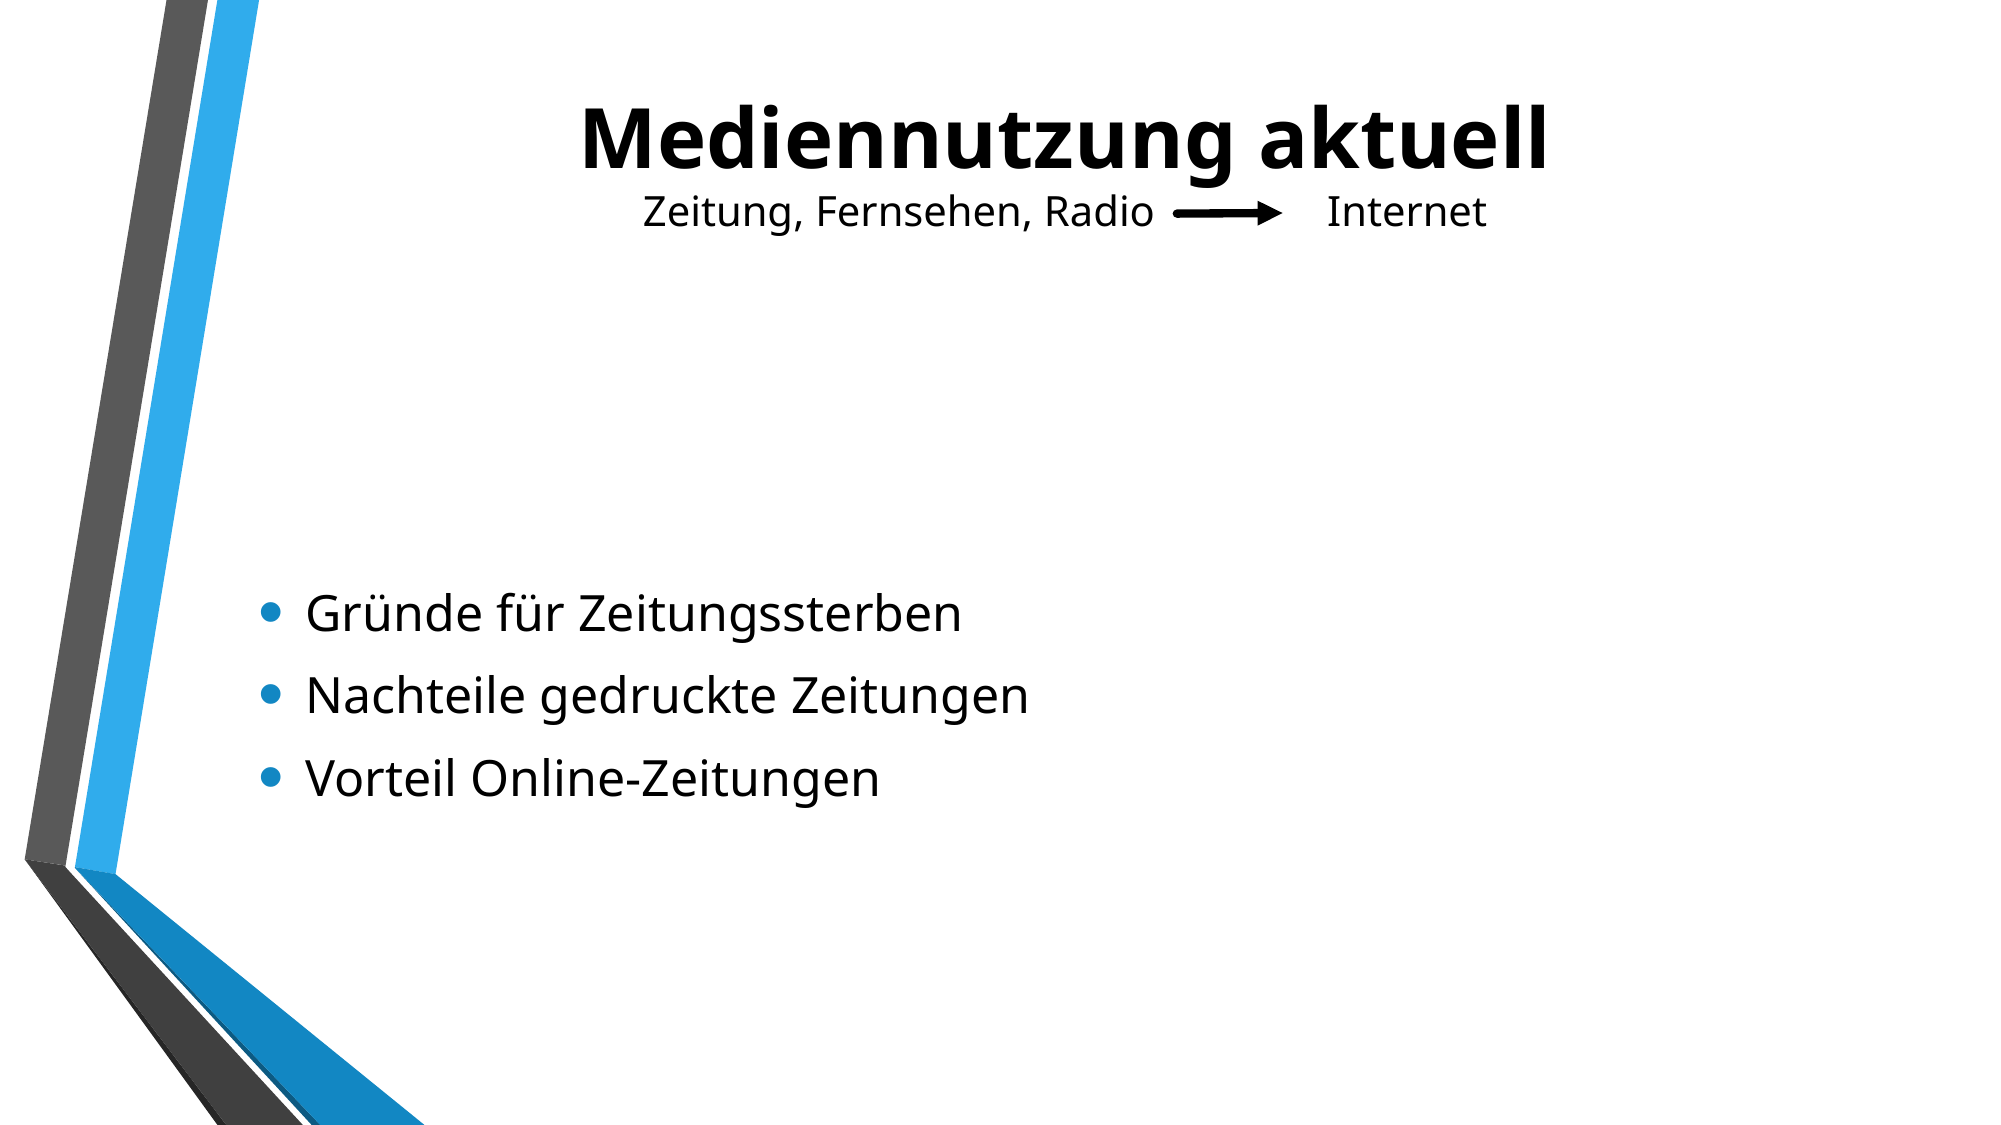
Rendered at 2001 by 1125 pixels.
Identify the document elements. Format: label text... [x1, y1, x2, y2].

list Gründe für Zeitungssterben Nachteile gedruckte Zeitungen Vorteil Online-Zeitungen [243, 437, 1887, 950]
title Mediennutzung aktuell Zeitung, Fernsehen, Radio Internet [243, 16, 1887, 304]
